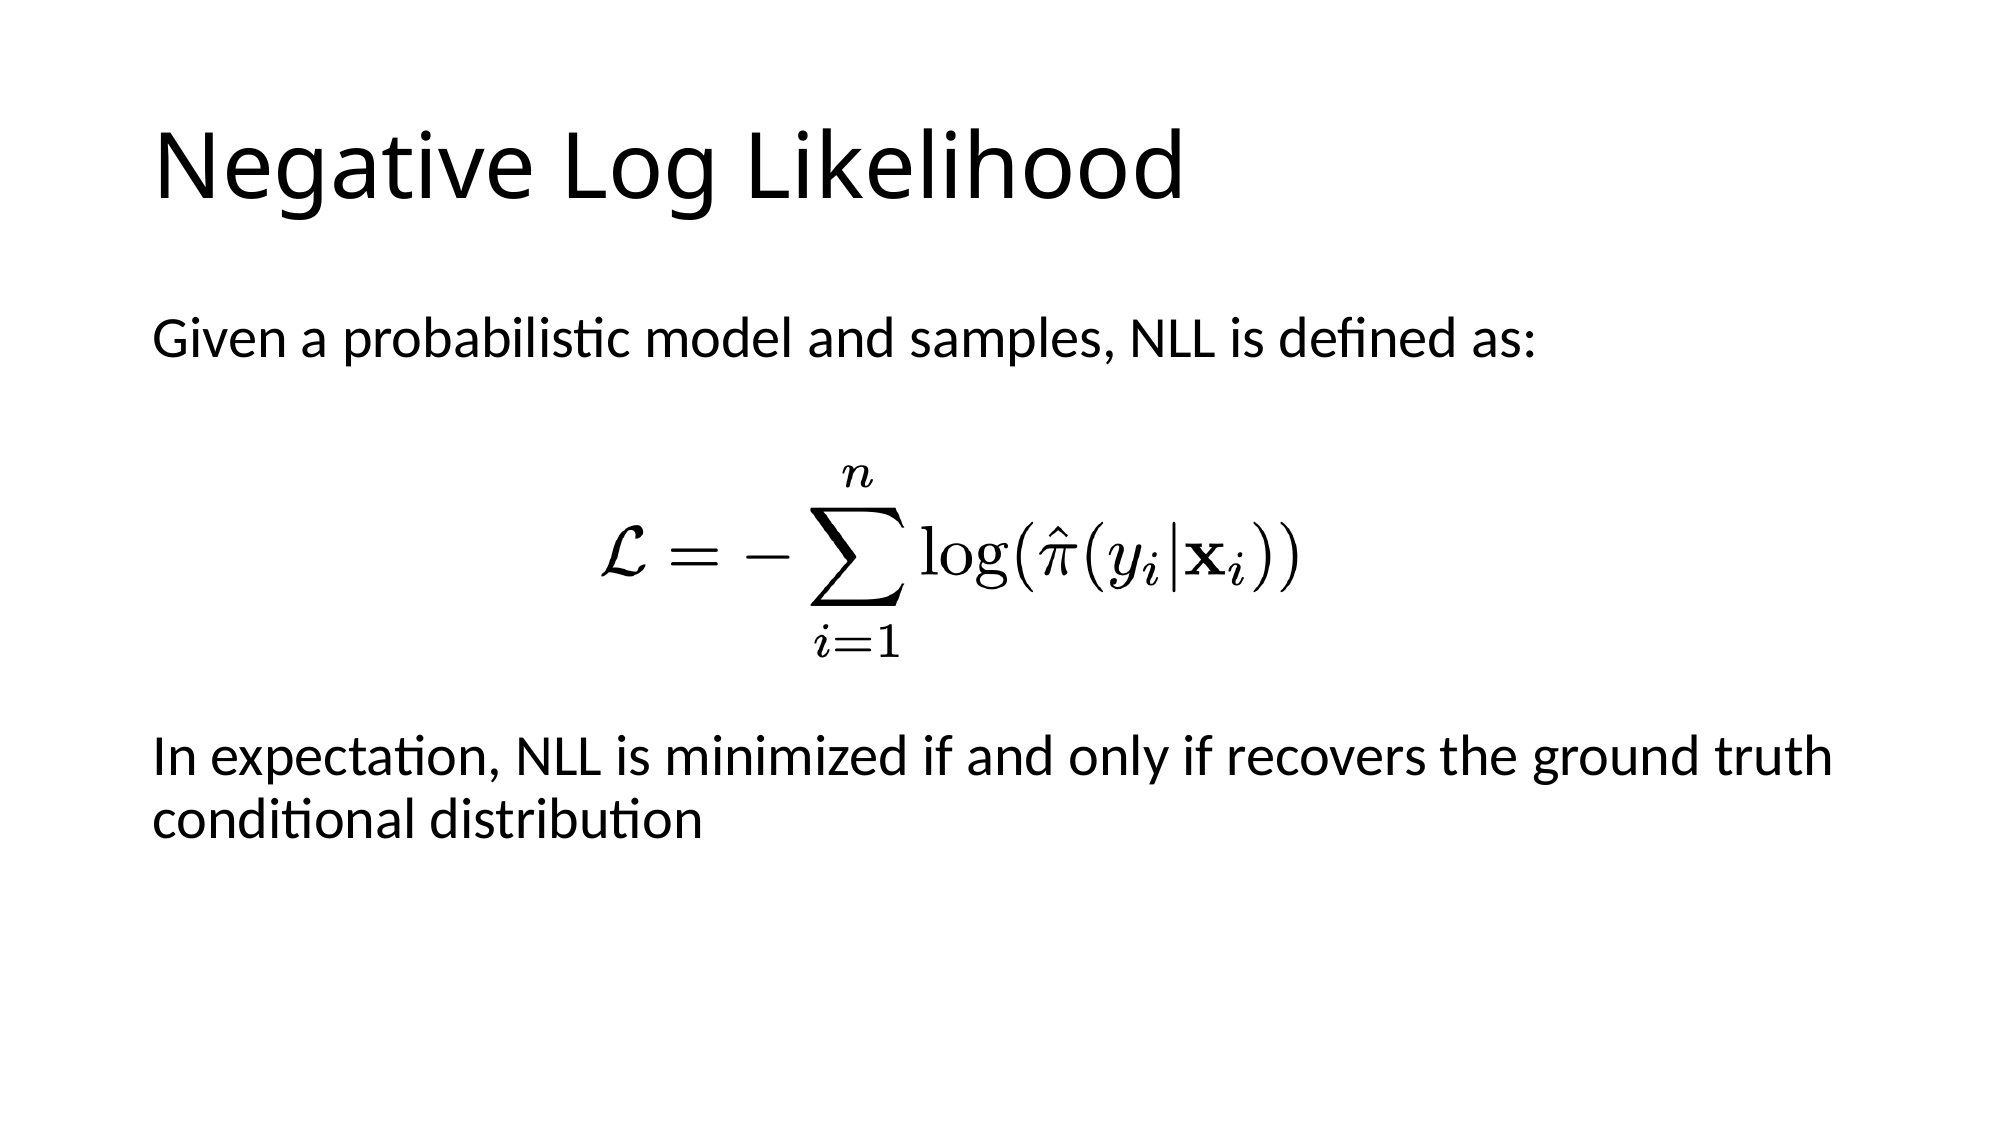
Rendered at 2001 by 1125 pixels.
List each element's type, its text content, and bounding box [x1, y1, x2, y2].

picture [584, 450, 1315, 675]
title Negative Log Likelihood [137, 59, 1863, 278]
